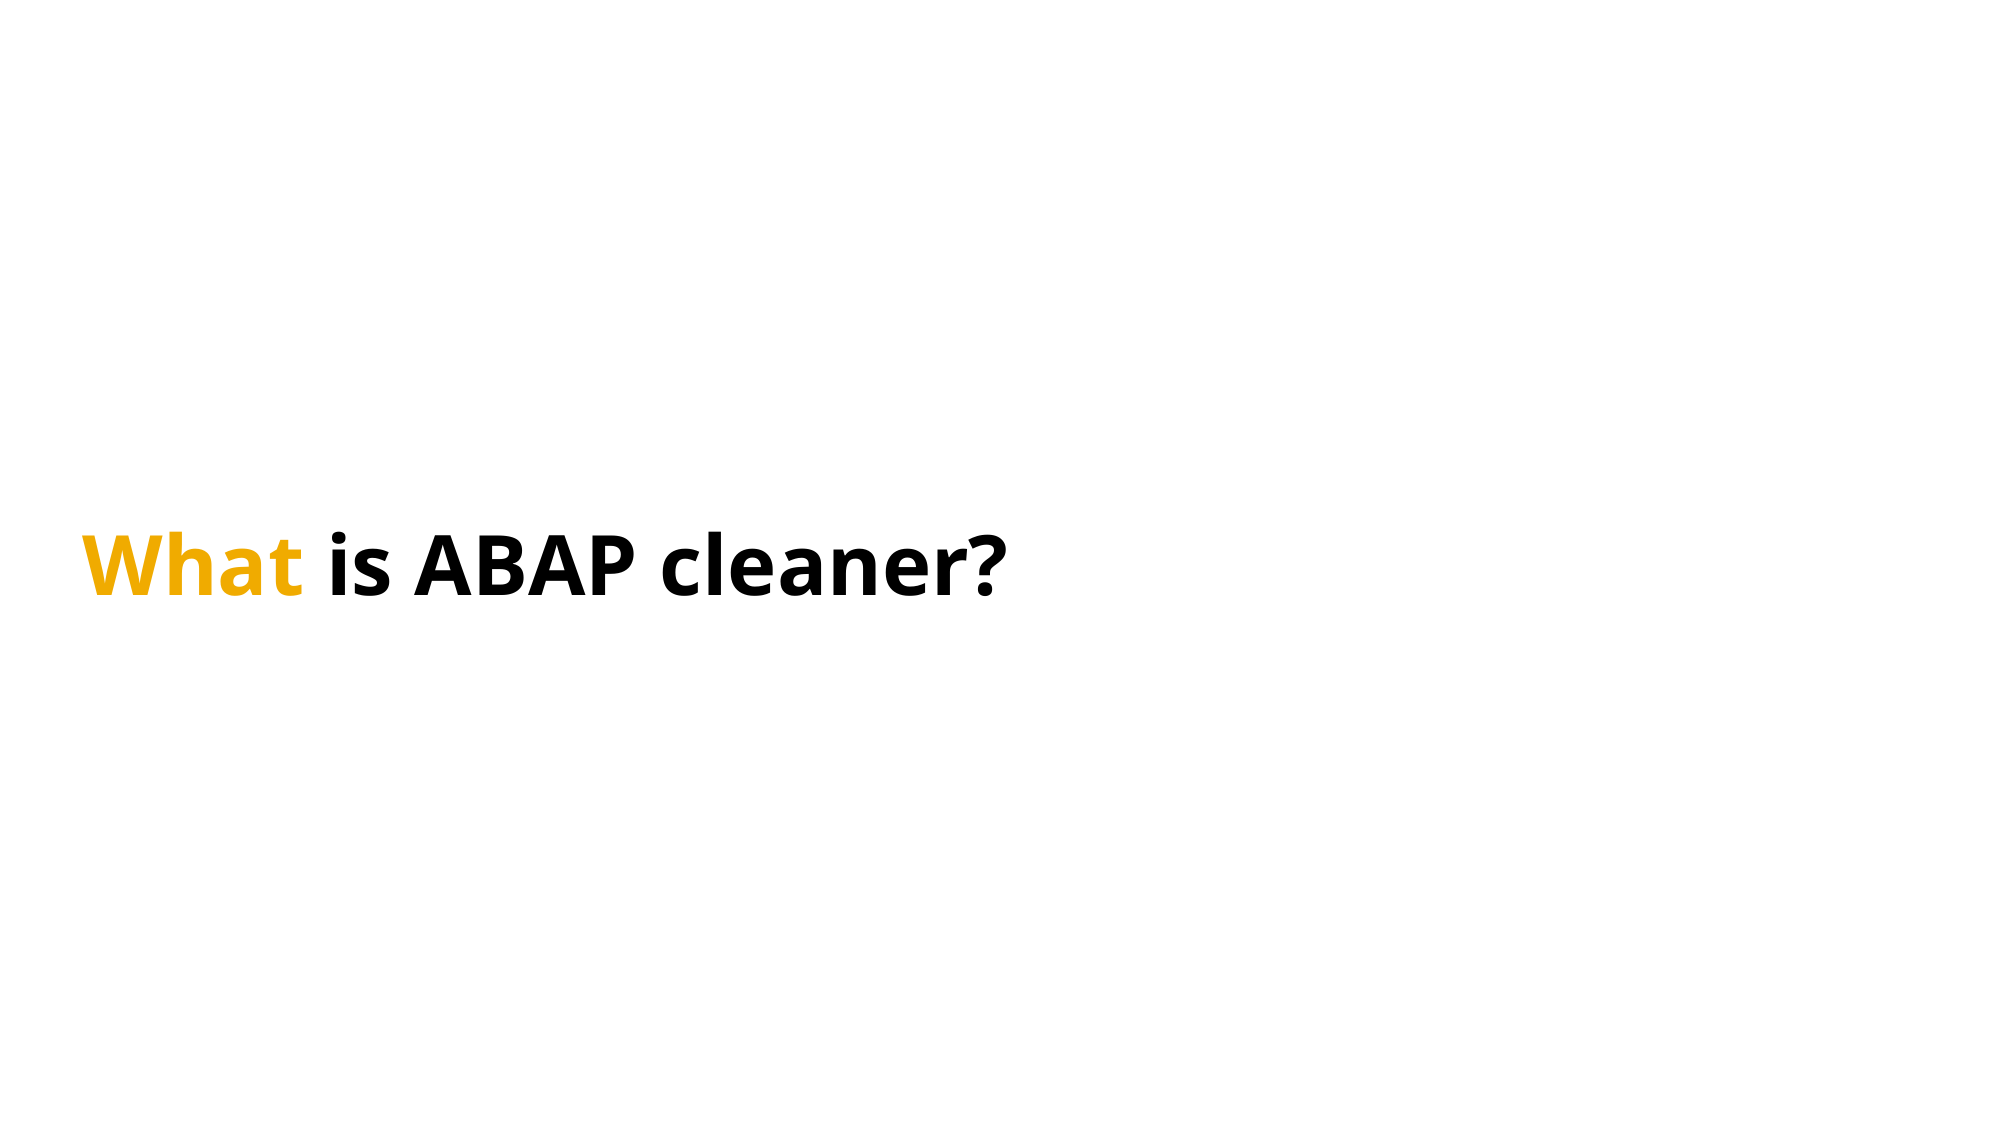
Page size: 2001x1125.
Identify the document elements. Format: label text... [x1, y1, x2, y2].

title What is ABAP cleaner? [82, 506, 1918, 619]
